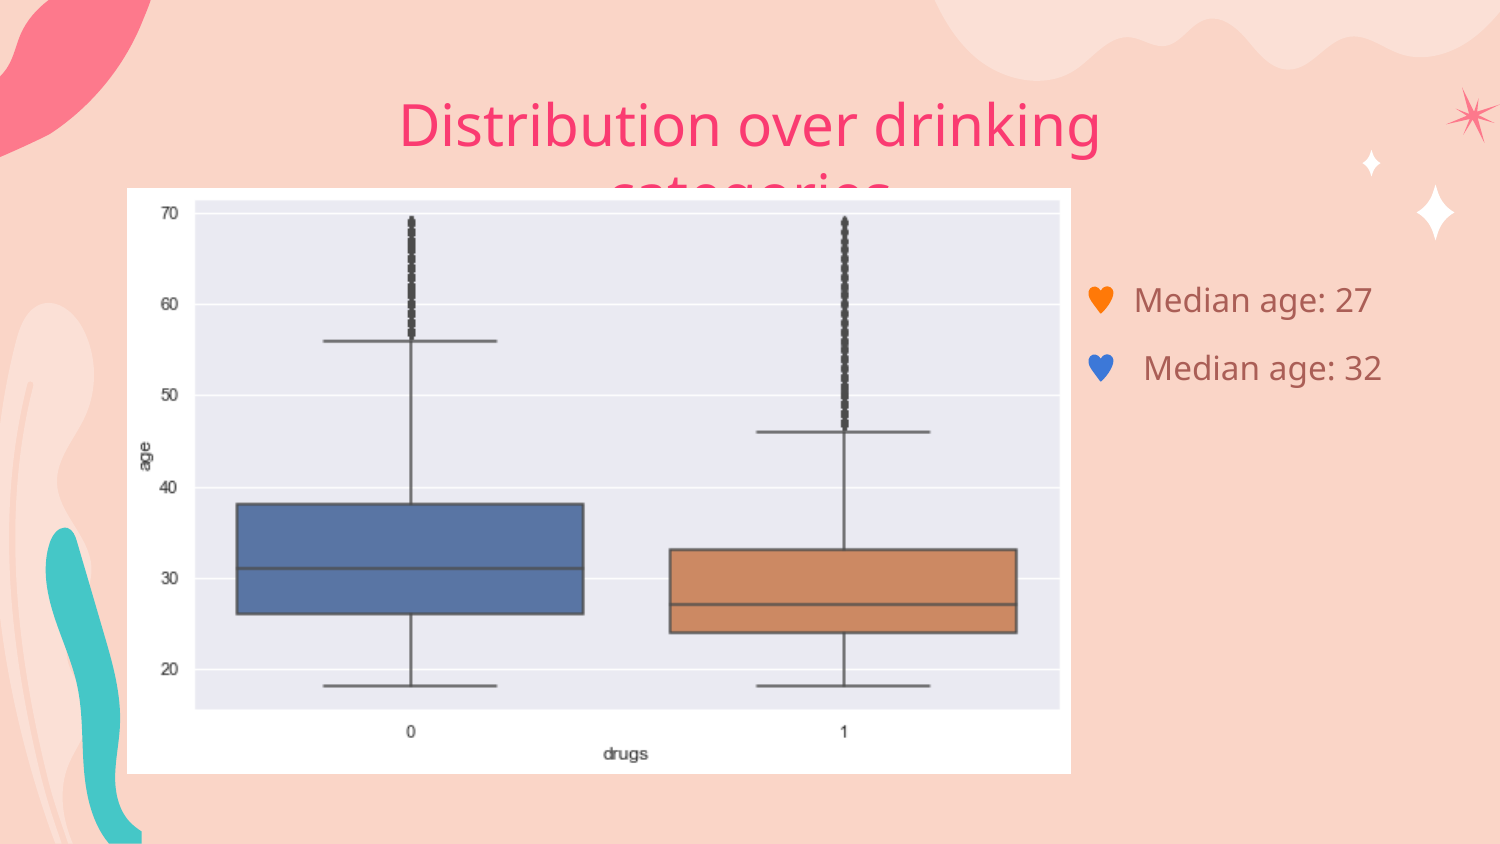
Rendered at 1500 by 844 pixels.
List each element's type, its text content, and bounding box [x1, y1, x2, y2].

text_box [1088, 354, 1114, 382]
subtitle Median age: 27 [1118, 264, 1444, 333]
text_box [1088, 286, 1114, 314]
subtitle Median age: 32 [1128, 332, 1408, 400]
picture [126, 188, 1071, 774]
title Distribution over drinking categories [287, 72, 1213, 167]
